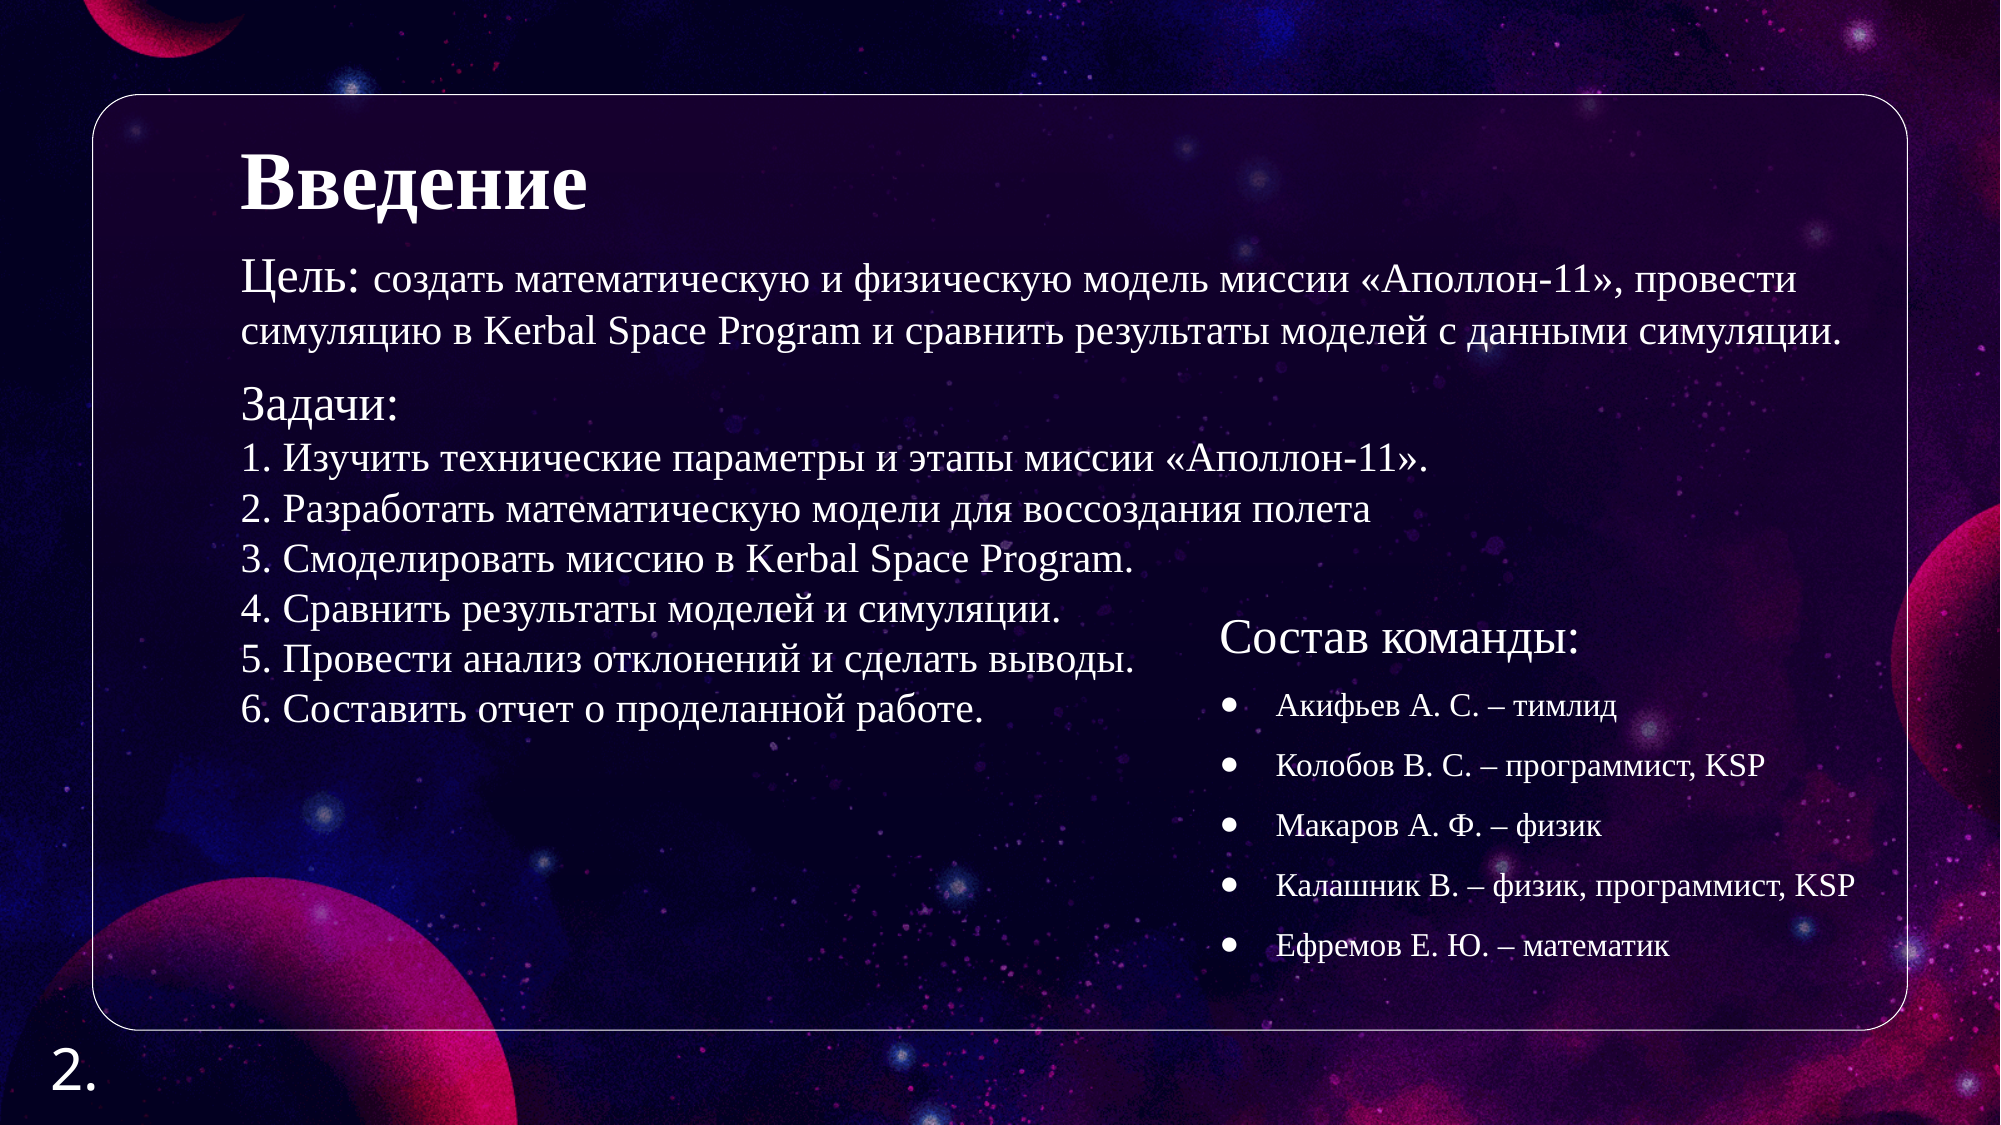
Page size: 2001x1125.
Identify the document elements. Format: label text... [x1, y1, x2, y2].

picture [0, 0, 2000, 1125]
text_box Введение [225, 118, 1648, 234]
text_box Задачи: 1. Изучить технические параметры и этапы миссии «Аполлон-11». 2. Разработать математическую модели для воссоздания полета 3. Смоделировать миссию в Kerbal Space Program. 4. Сравнить результаты моделей и симуляции. 5. Провести анализ отклонений и сделать выводы. 6. Составить отчет о проделанной работе. [225, 362, 1535, 738]
text_box 2. [35, 1024, 259, 1110]
text_box Цель: создать математическую и физическую модель миссии «Аполлон-11», провести симуляцию в Kerbal Space Program и сравнить результаты моделей с данными симуляции. [225, 235, 1860, 361]
text_box Состав команды: Акифьев А. С. – тимлид Колобов В. С. – программист, KSP Макаров А. Ф. – физик Калашник В. – физик, программист, KSP Ефремов Е. Ю. – математик [1204, 596, 1970, 971]
